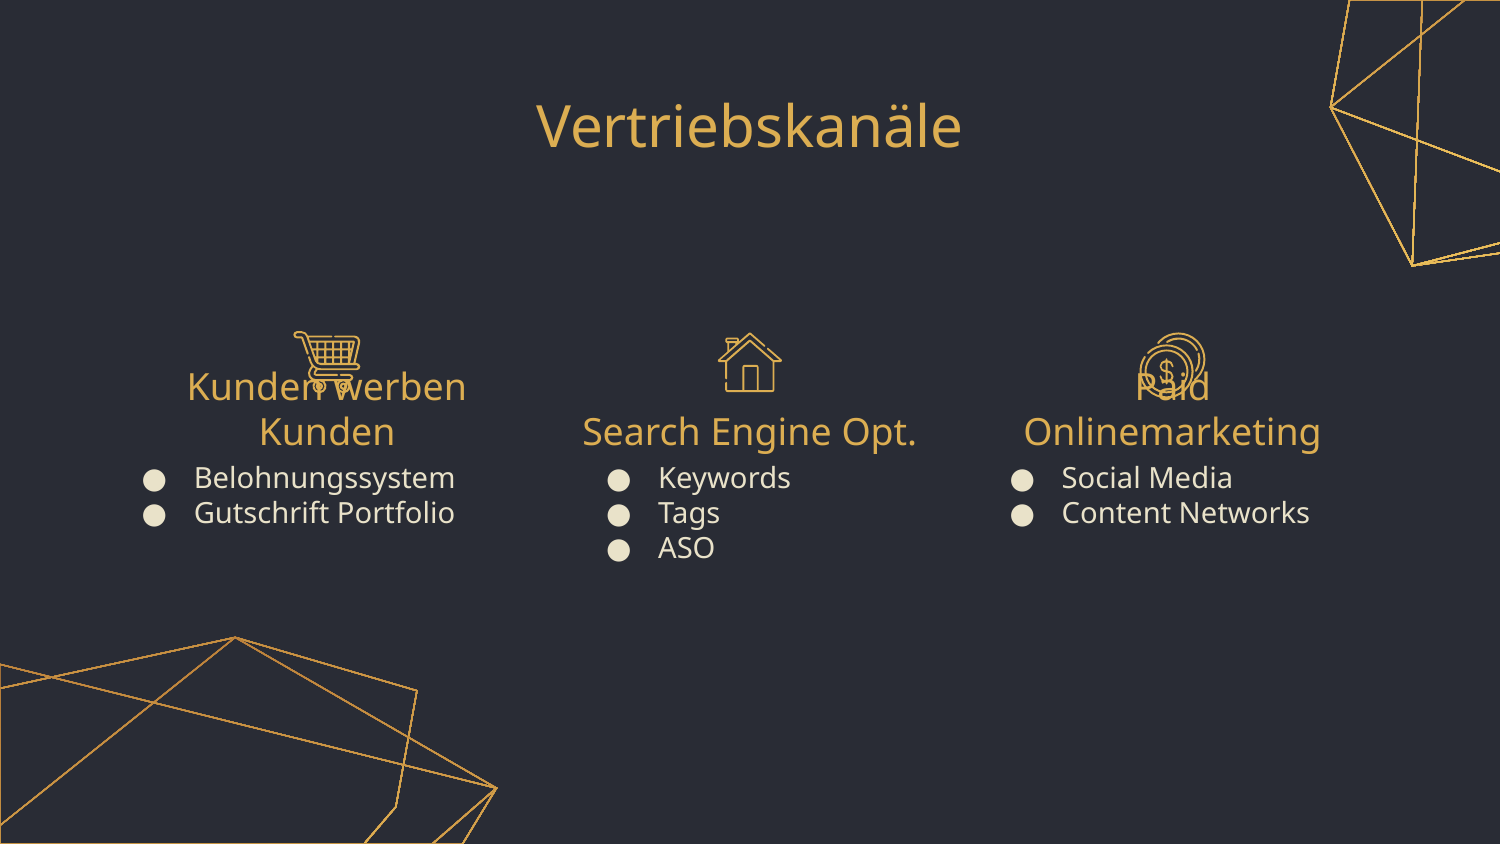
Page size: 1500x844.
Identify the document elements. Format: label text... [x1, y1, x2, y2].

title Vertriebskanäle [327, 88, 1173, 160]
text_box [717, 332, 782, 393]
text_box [1138, 332, 1209, 399]
text_box Keywords Tags ASO [568, 444, 971, 651]
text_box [293, 330, 362, 394]
subtitle Paid Onlinemarketing [980, 409, 1366, 444]
subtitle Kunden werben Kunden [127, 409, 528, 444]
subtitle Search Engine Opt. [557, 409, 943, 469]
text_box Belohnungssystem Gutschrift Portfolio [103, 444, 551, 651]
text_box Social Media Content Networks [971, 444, 1419, 651]
